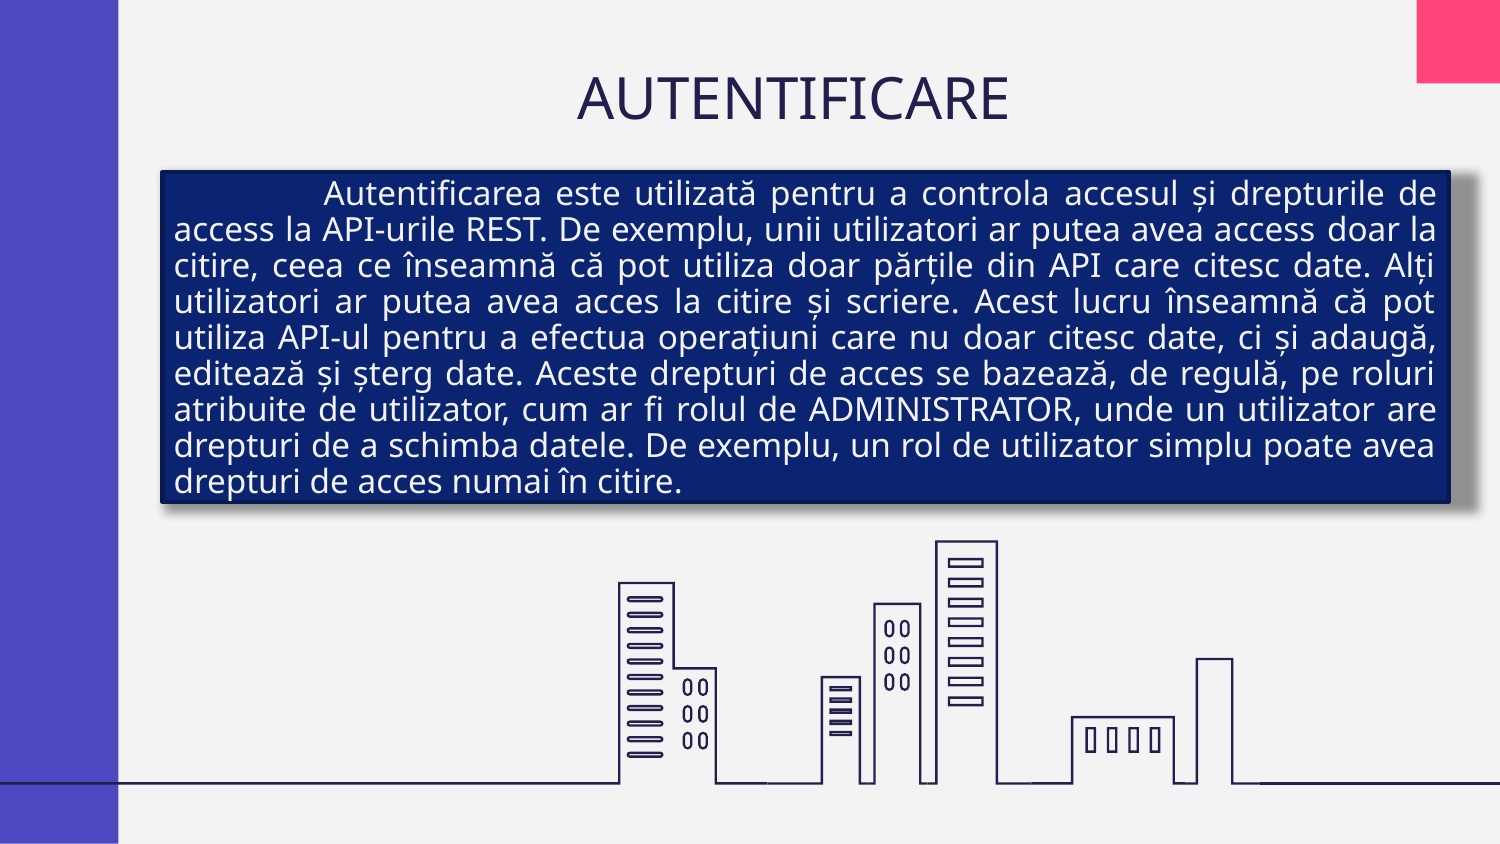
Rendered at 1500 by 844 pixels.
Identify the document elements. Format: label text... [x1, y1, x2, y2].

subtitle Autentificarea este utilizată pentru a controla accesul și drepturile de access la API-urile REST. De exemplu, unii utilizatori ar putea avea access doar la citire, ceea ce înseamnă că pot utiliza doar părțile din API care citesc date. Alți utilizatori ar putea avea acces la citire și scriere. Acest lucru înseamnă că pot utiliza API-ul pentru a efectua operațiuni care nu doar citesc date, ci și adaugă, editează și șterg date. Aceste drepturi de acces se bazează, de regulă, pe roluri atribuite de utilizator, cum ar fi rolul de ADMINISTRATOR, unde un utilizator are drepturi de a schimba datele. De exemplu, un rol de utilizator simplu poate avea drepturi de acces numai în citire. [160, 170, 1451, 504]
title AUTENTIFICARE [540, 37, 1049, 165]
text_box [0, 540, 1500, 785]
